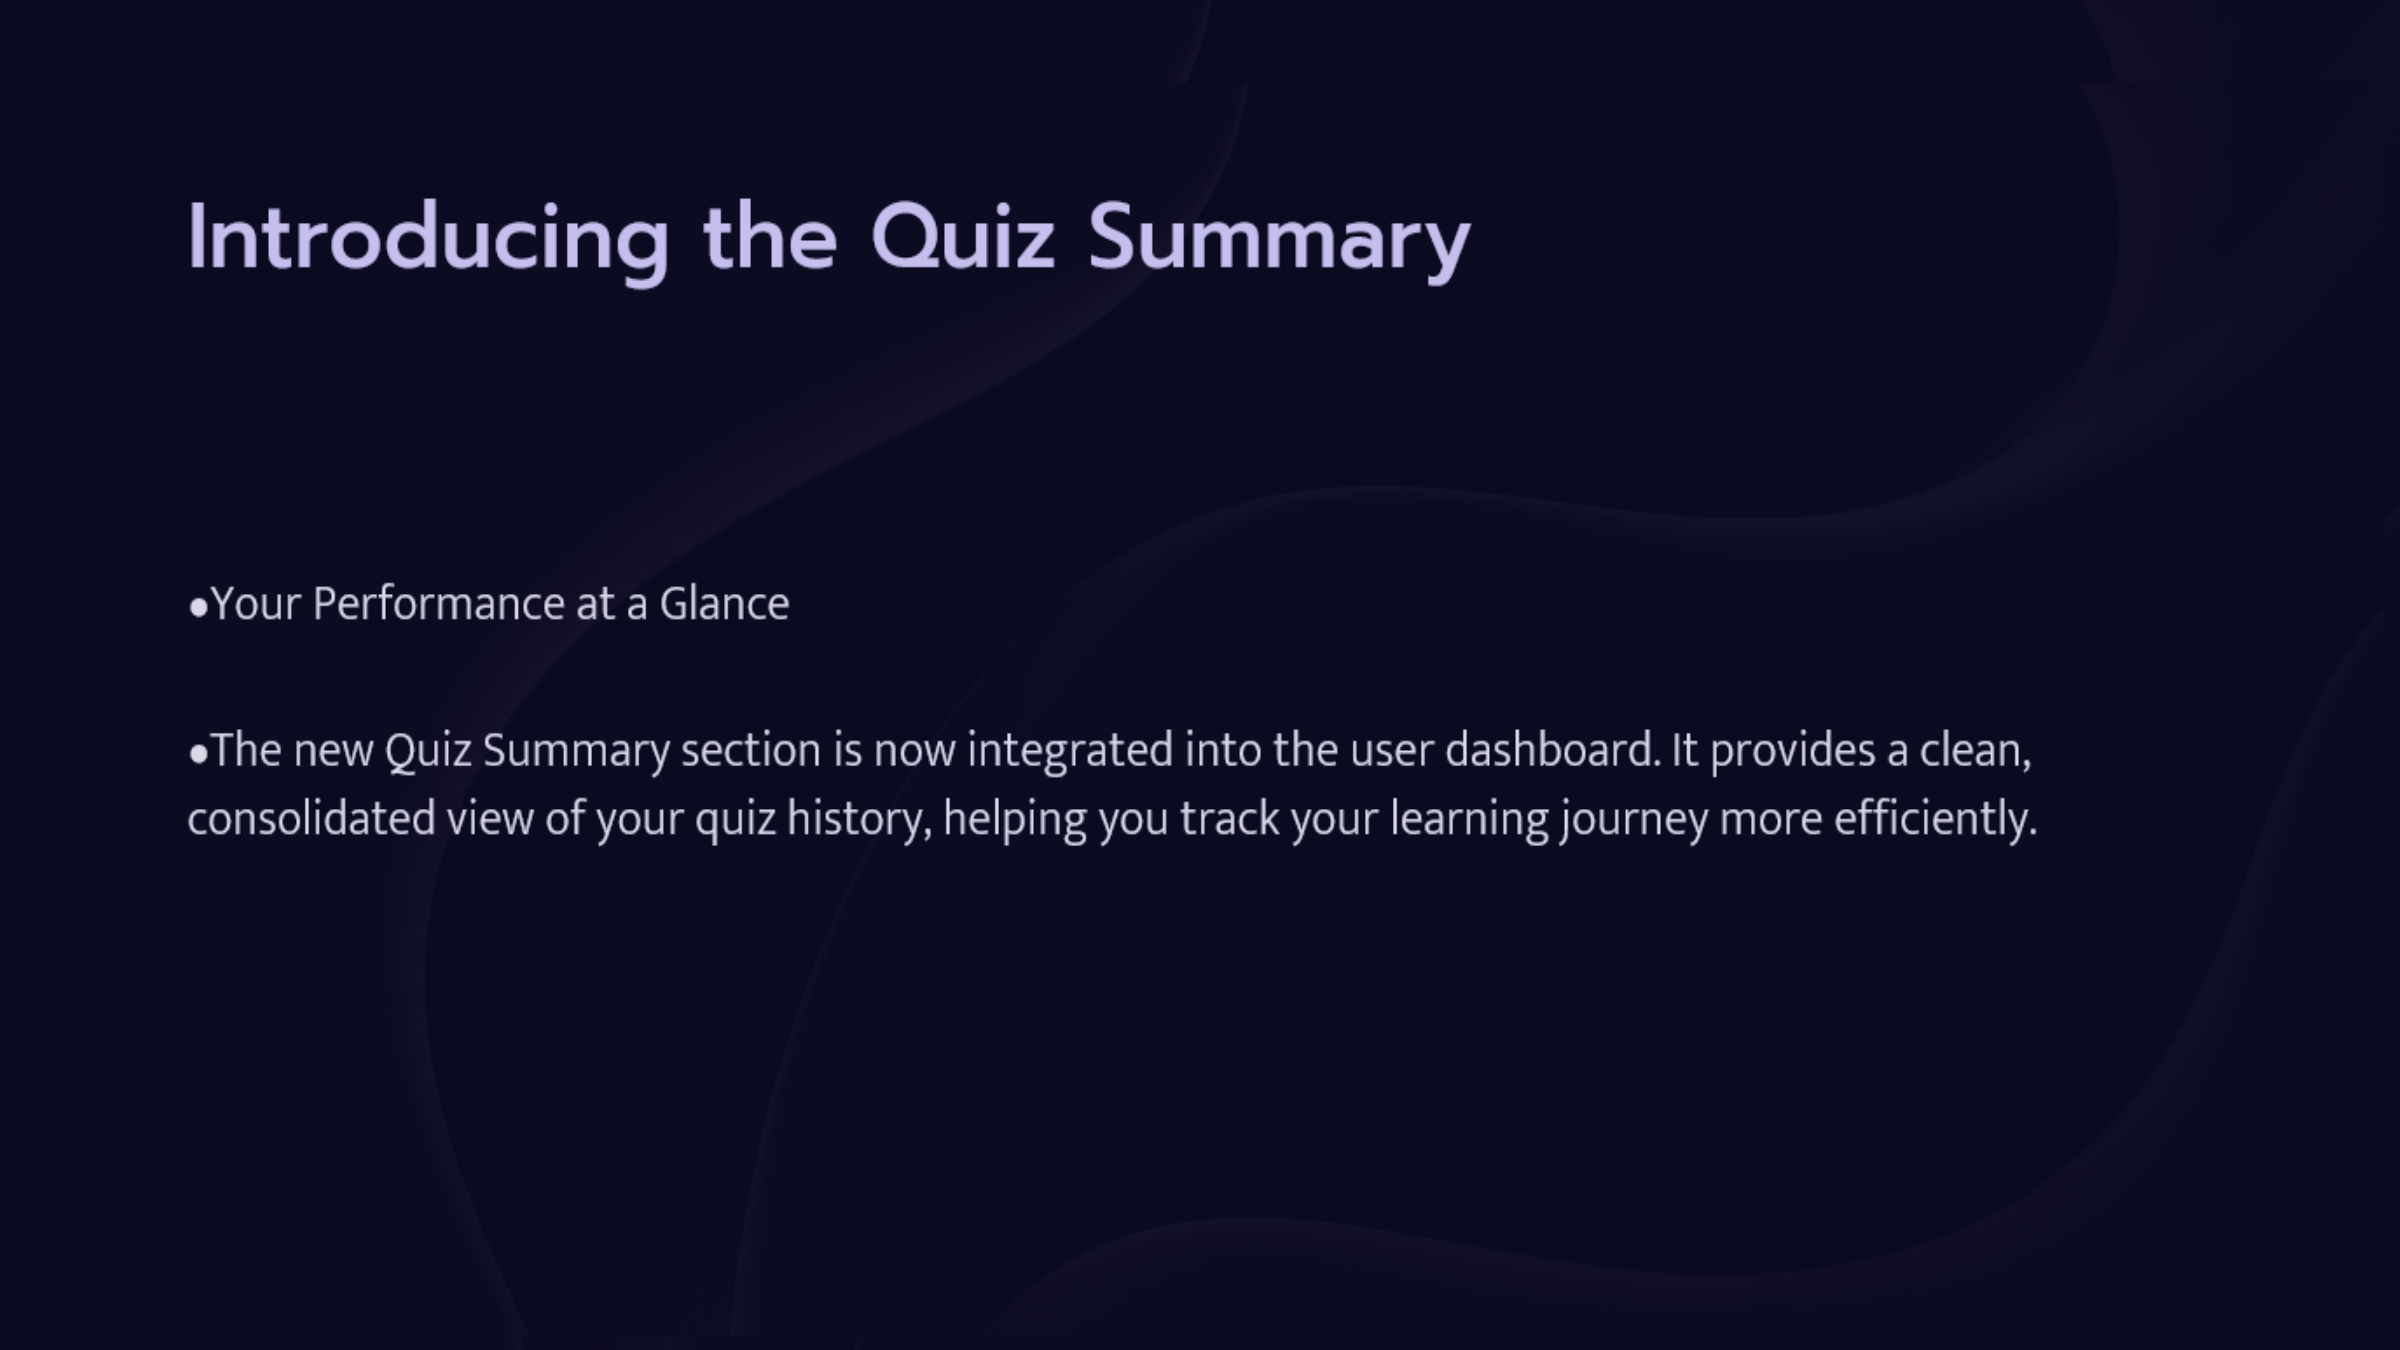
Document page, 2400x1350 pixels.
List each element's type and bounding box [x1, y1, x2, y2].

picture [96, 83, 2389, 1339]
